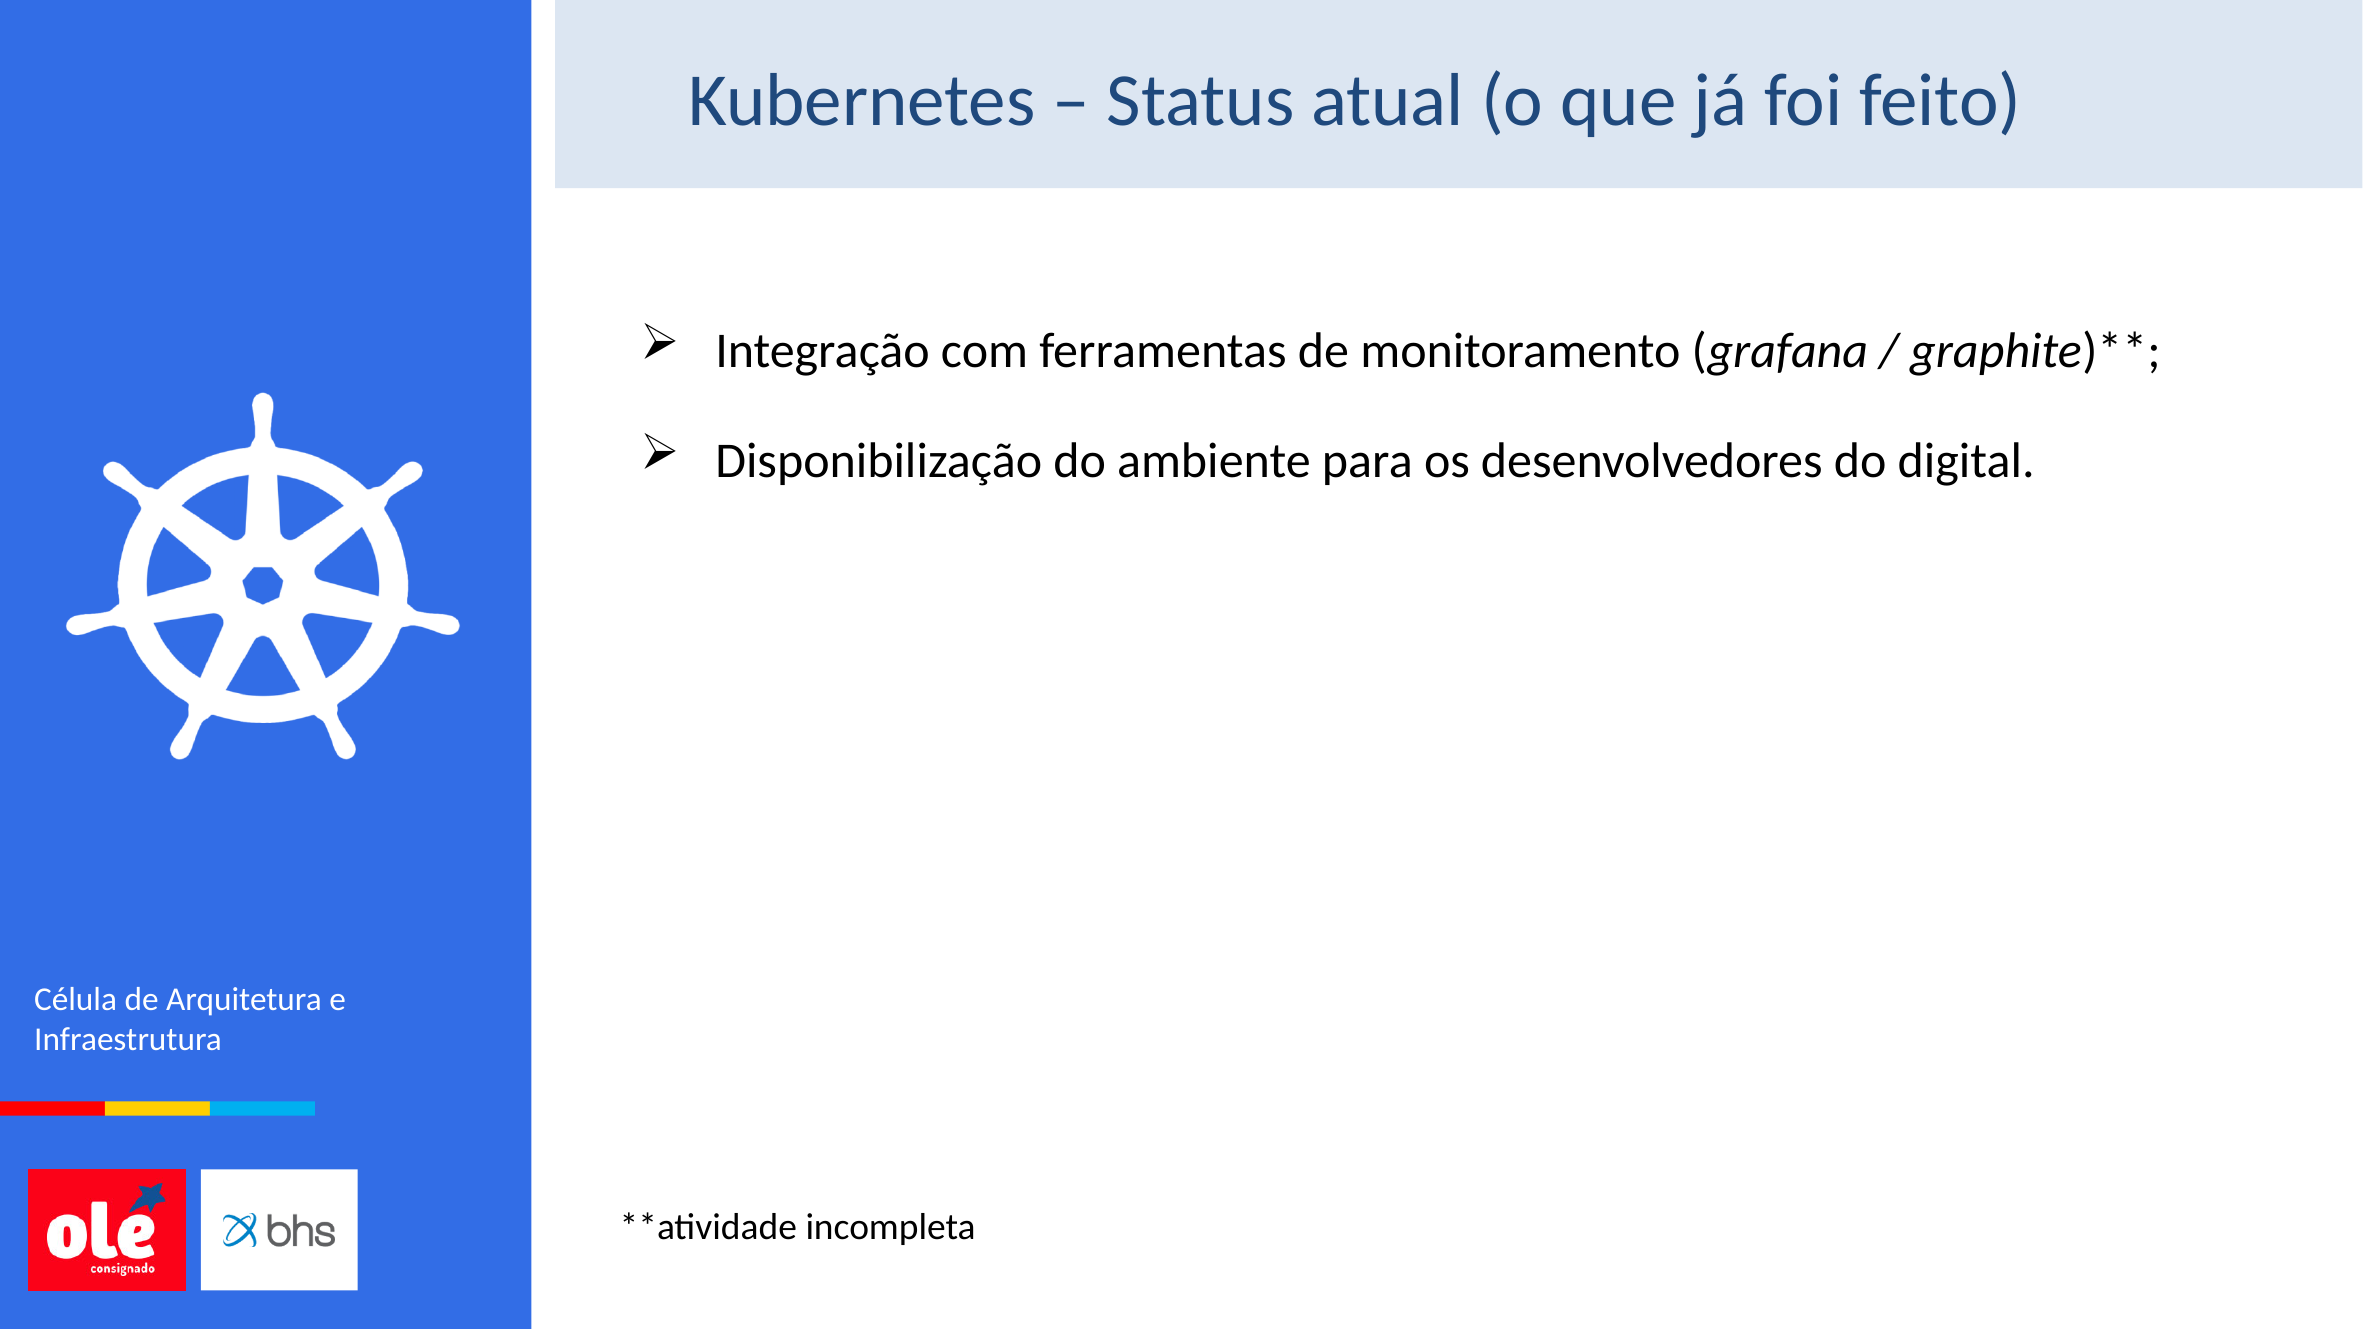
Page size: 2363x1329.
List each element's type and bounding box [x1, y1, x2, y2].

text_box [0, 0, 2363, 1329]
